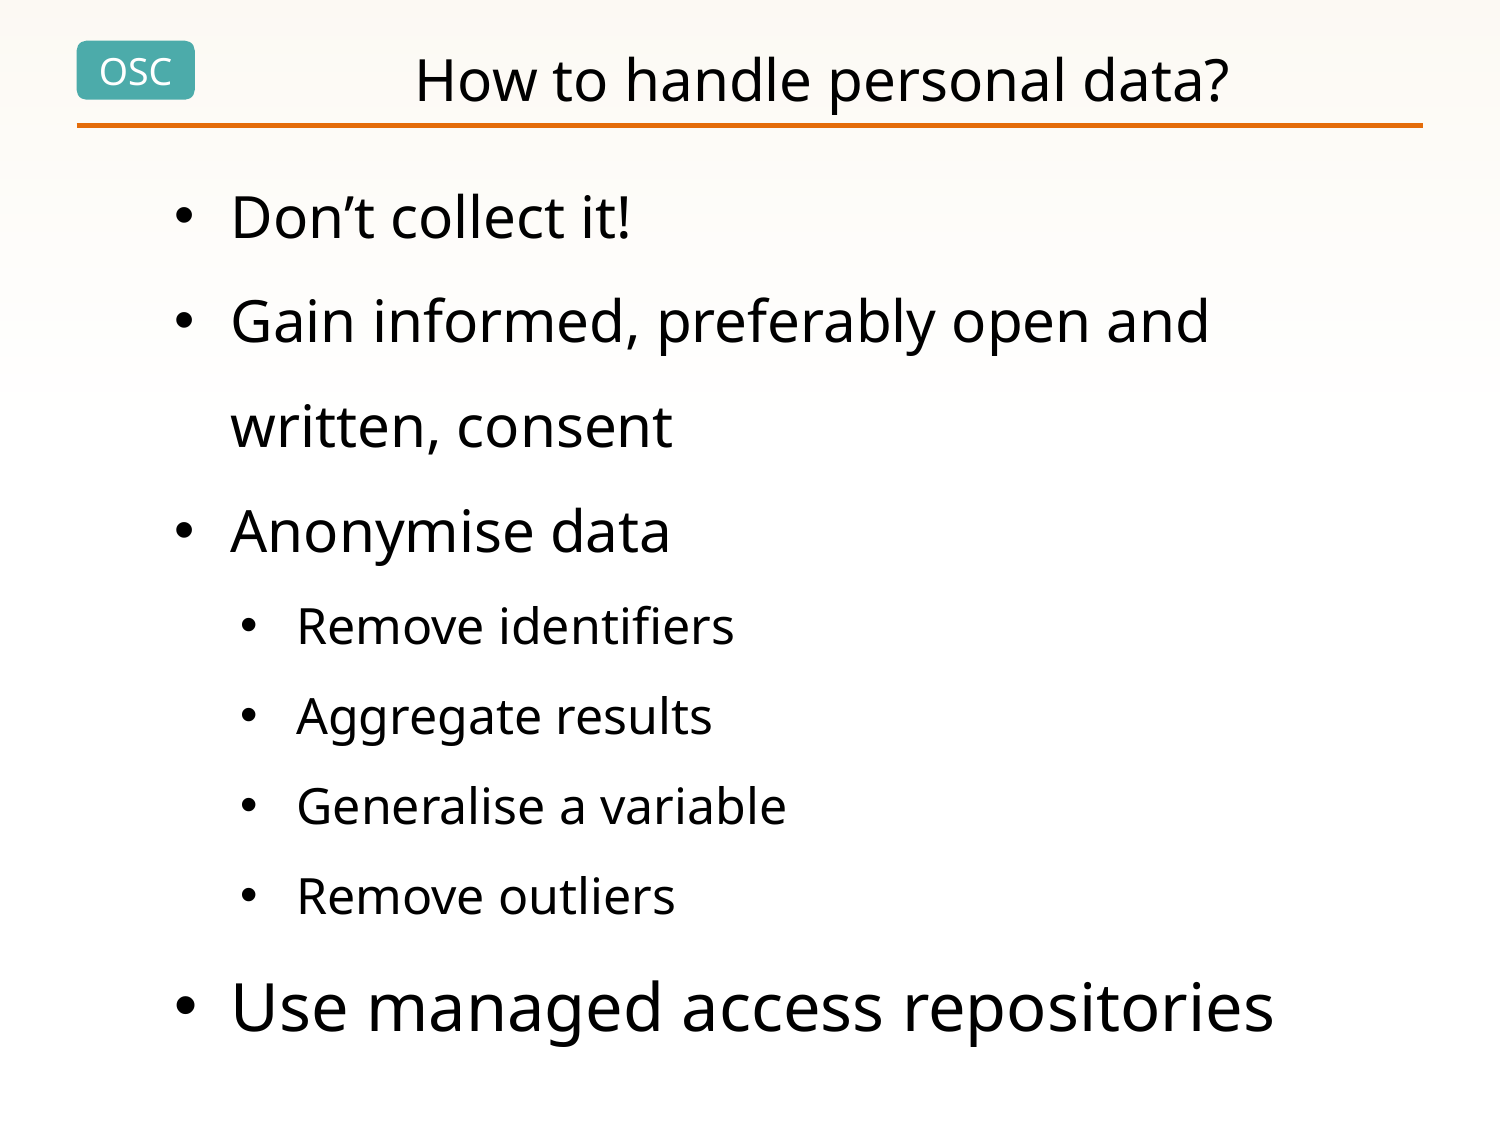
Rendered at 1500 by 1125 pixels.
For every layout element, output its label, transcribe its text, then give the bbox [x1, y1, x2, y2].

list Don’t collect it! Gain informed, preferably open and written, consent Anonymise data Remove identifiers Aggregate results Generalise a variable Remove outliers Use managed access repositories [159, 137, 1376, 880]
title How to handle personal data? [183, 19, 1463, 138]
